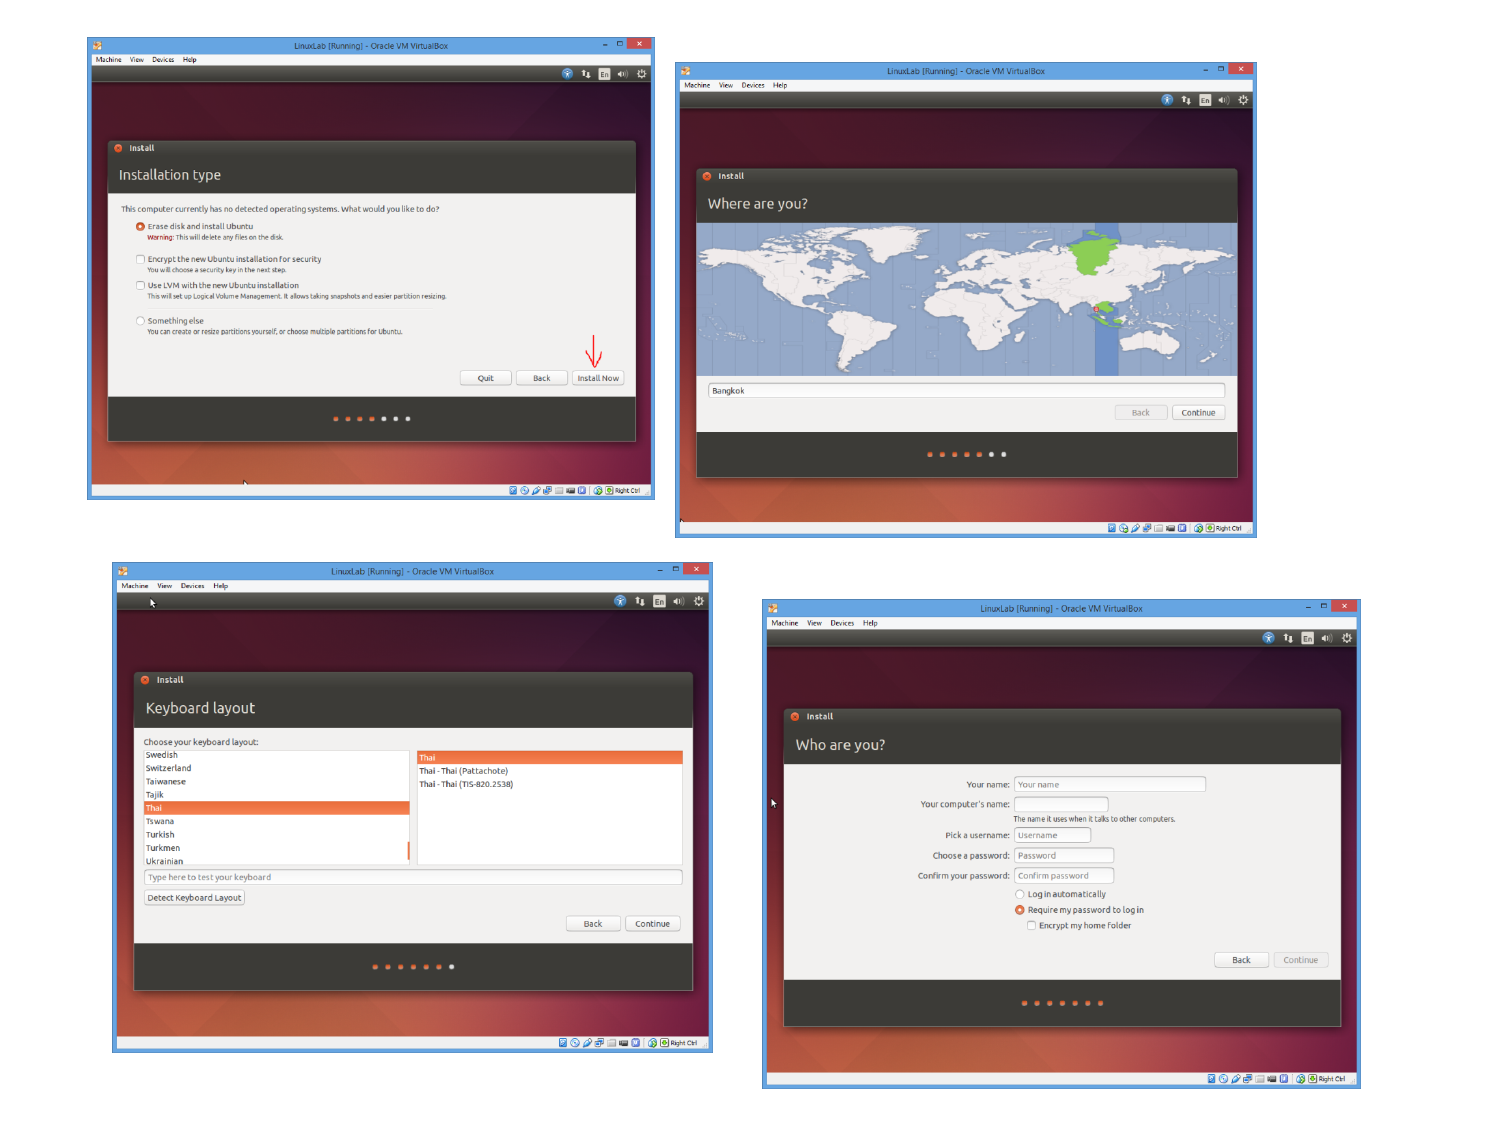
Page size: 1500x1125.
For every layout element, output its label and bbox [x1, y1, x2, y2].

picture [87, 37, 655, 501]
picture [674, 62, 1258, 538]
picture [762, 599, 1361, 1089]
picture [112, 562, 713, 1053]
